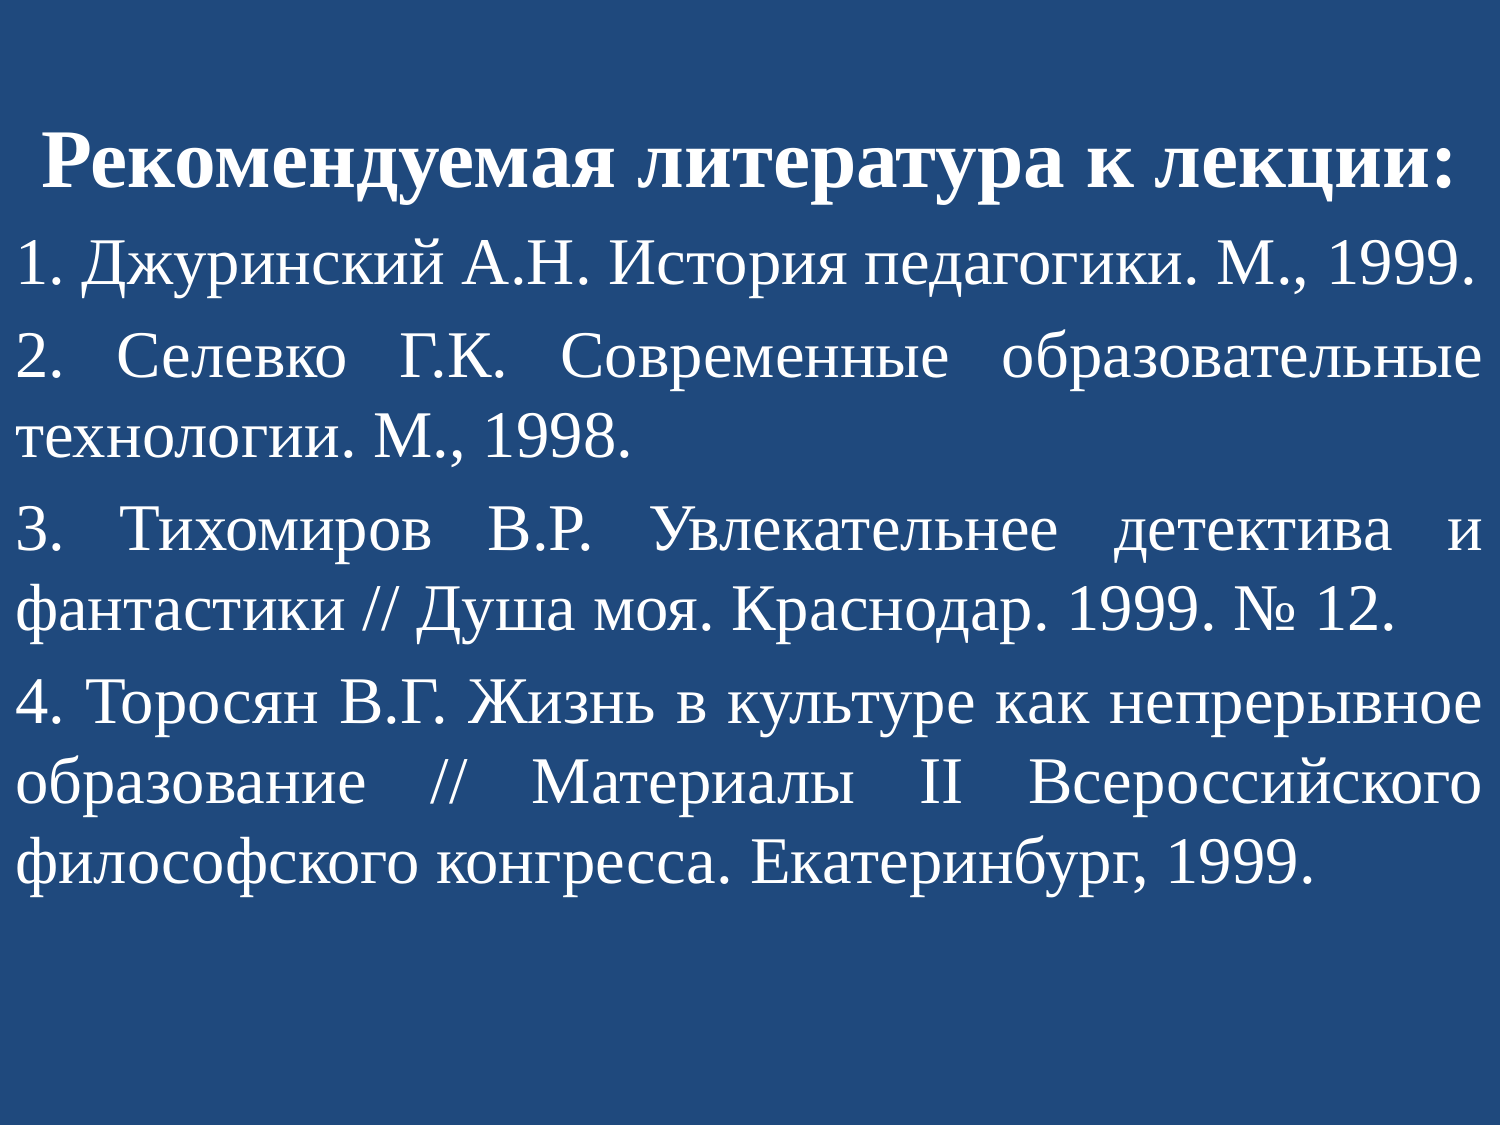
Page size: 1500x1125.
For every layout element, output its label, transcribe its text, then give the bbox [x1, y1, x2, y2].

list Рекомендуемая литература к лекции: 1. Джуринский А.Н. История педагогики. М., 1999. 2. Селевко Г.К. Современные образовательные технологии. М., 1998. 3. Тихомиров В.Р. Увлекательнее детектива и фантастики // Душа моя. Краснодар. 1999. № 12. 4. Торосян В.Г. Жизнь в культуре как непрерывное образование // Материалы II Всероссийского философского конгресса. Екатеринбург, 1999. [0, 0, 1500, 1125]
